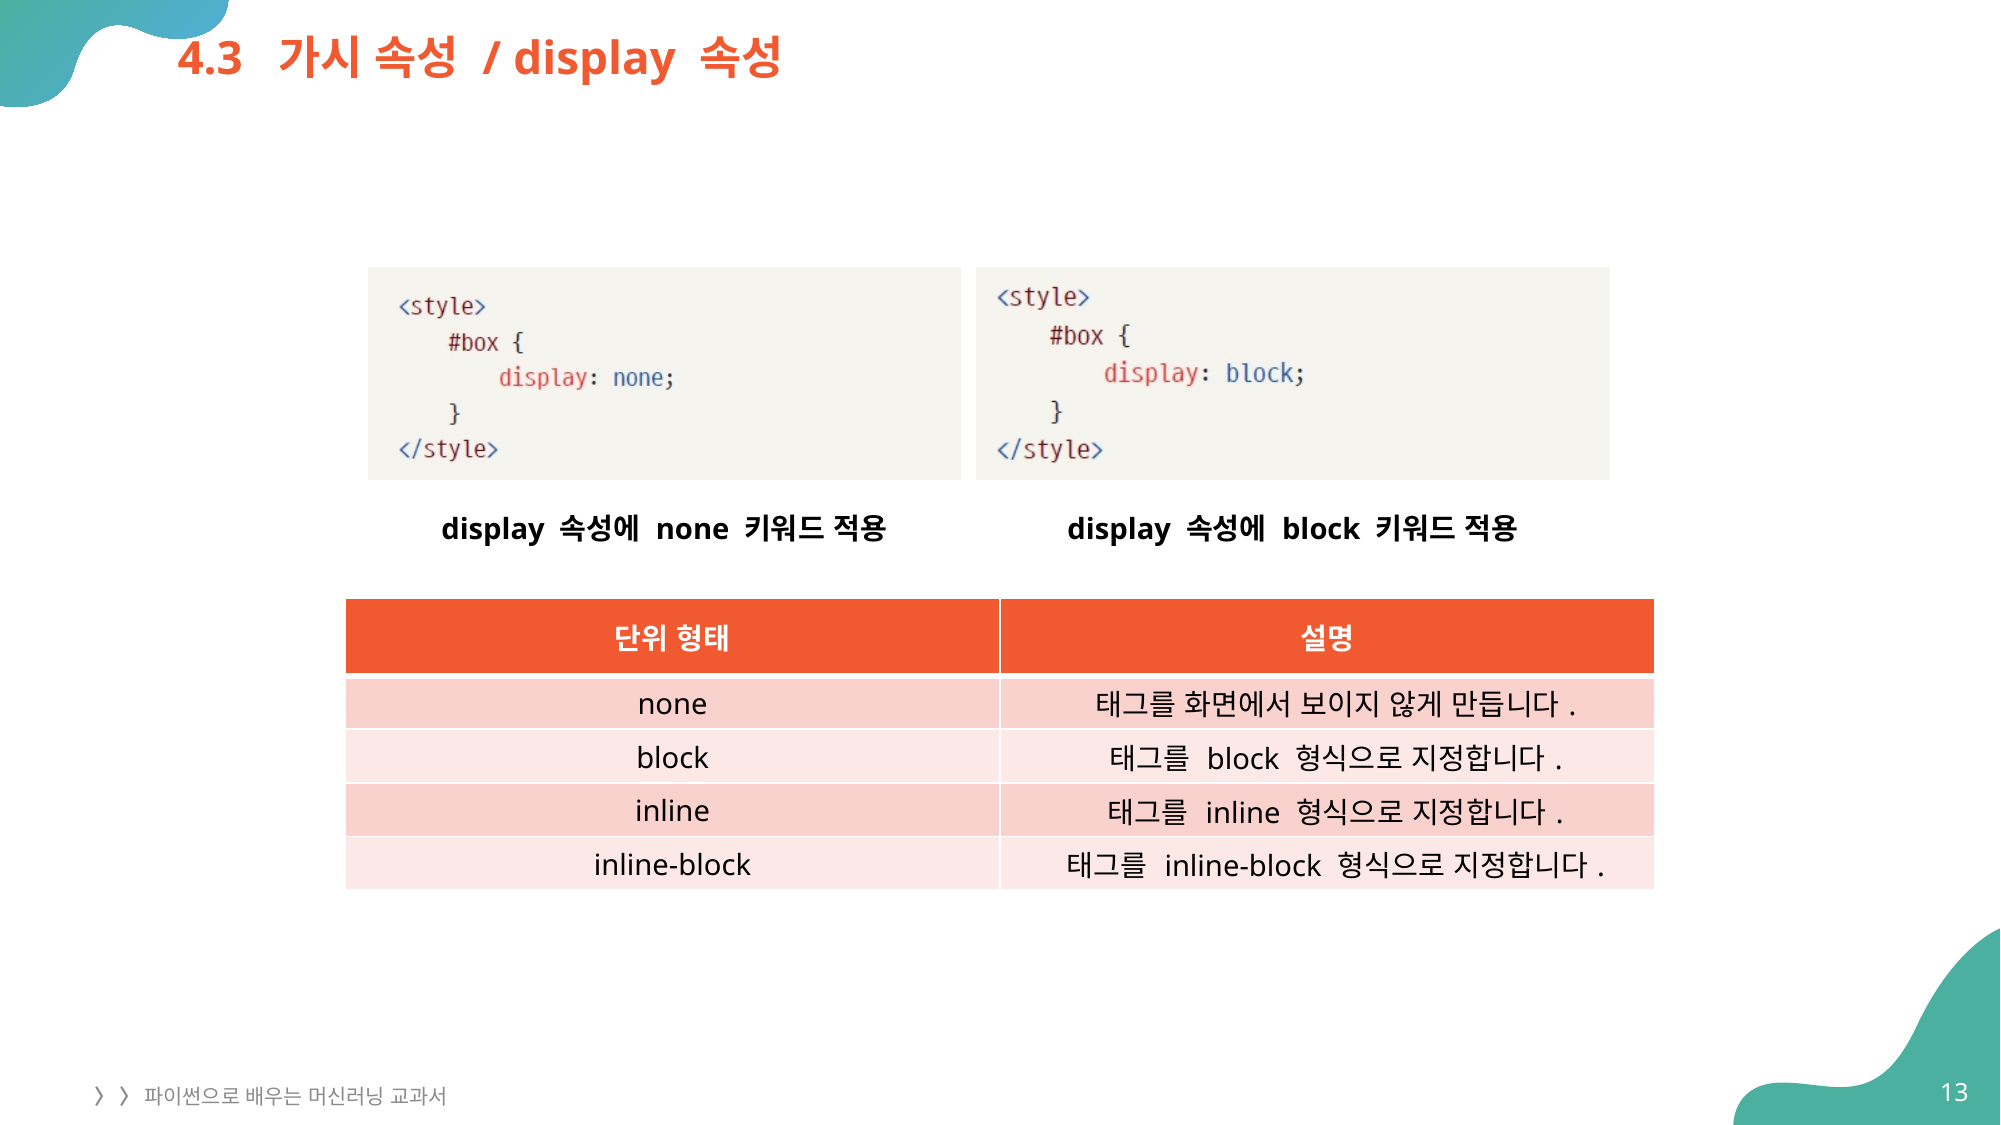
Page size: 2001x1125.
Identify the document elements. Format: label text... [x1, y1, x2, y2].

picture [368, 267, 961, 480]
table_header 설명 [1001, 599, 1654, 673]
text_box display 속성에 block 키워드 적용 [1052, 503, 1534, 554]
table_cell 태그를 inline 형식으로 지정합니다. [1001, 784, 1654, 836]
table_cell none [346, 679, 999, 728]
text_box display 속성에 none 키워드 적용 [426, 503, 903, 554]
table_cell block [346, 730, 999, 782]
footer 〉 〉 파이썬으로 배우는 머신러닝 교과서 [79, 1078, 755, 1114]
table_header 단위 형태 [346, 599, 999, 673]
title 4.3 가시 속성 / display 속성 [162, 27, 2000, 93]
table_cell 태그를 화면에서 보이지 않게 만듭니다. [1001, 679, 1654, 728]
table_cell inline-block [346, 837, 999, 889]
table_cell 태그를 inline-block 형식으로 지정합니다. [1001, 837, 1654, 889]
table_cell inline [346, 784, 999, 836]
picture [976, 267, 1610, 480]
table_cell 태그를 block 형식으로 지정합니다. [1001, 730, 1654, 782]
slide_number 13 [1917, 1063, 1984, 1124]
